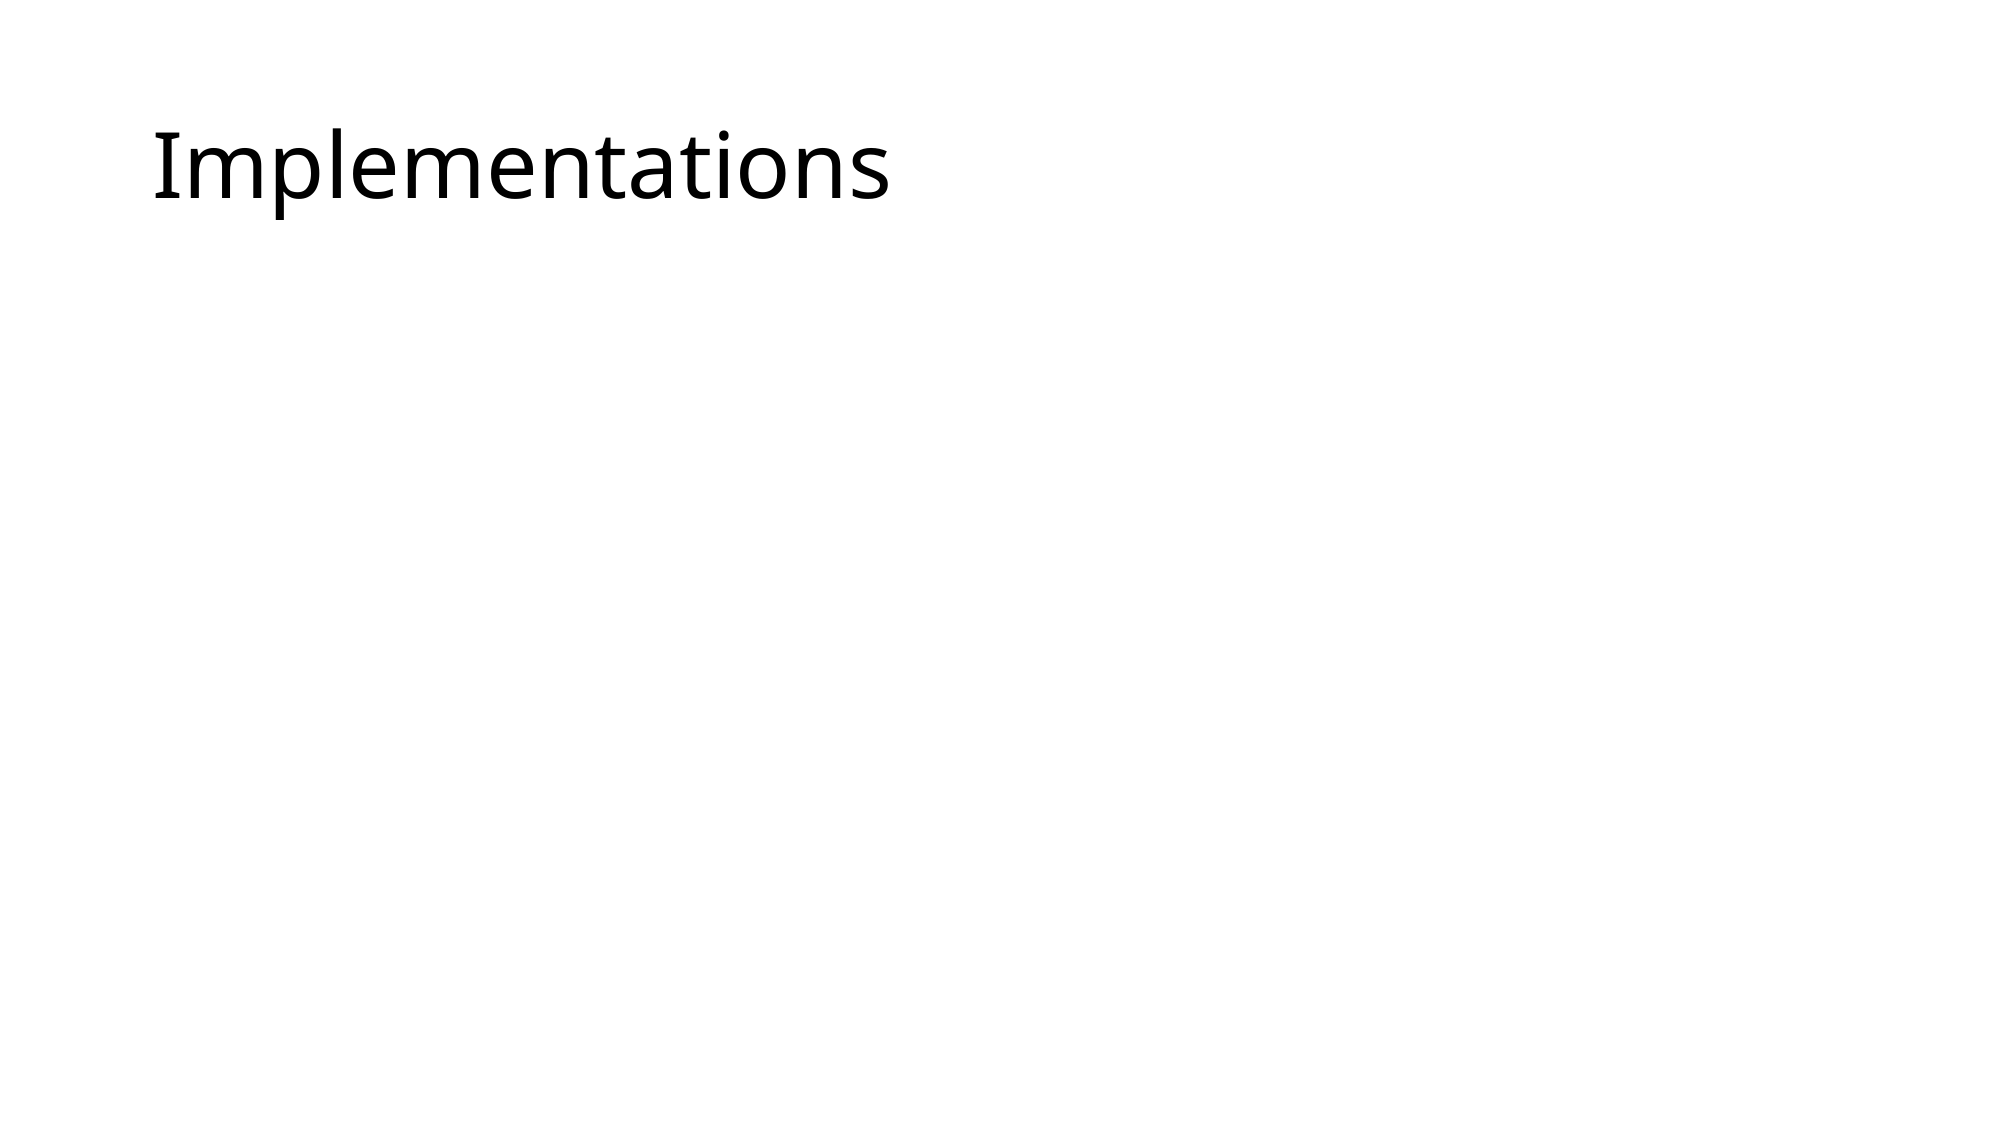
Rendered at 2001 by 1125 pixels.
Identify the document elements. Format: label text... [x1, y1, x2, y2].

title Implementations [137, 59, 1863, 278]
